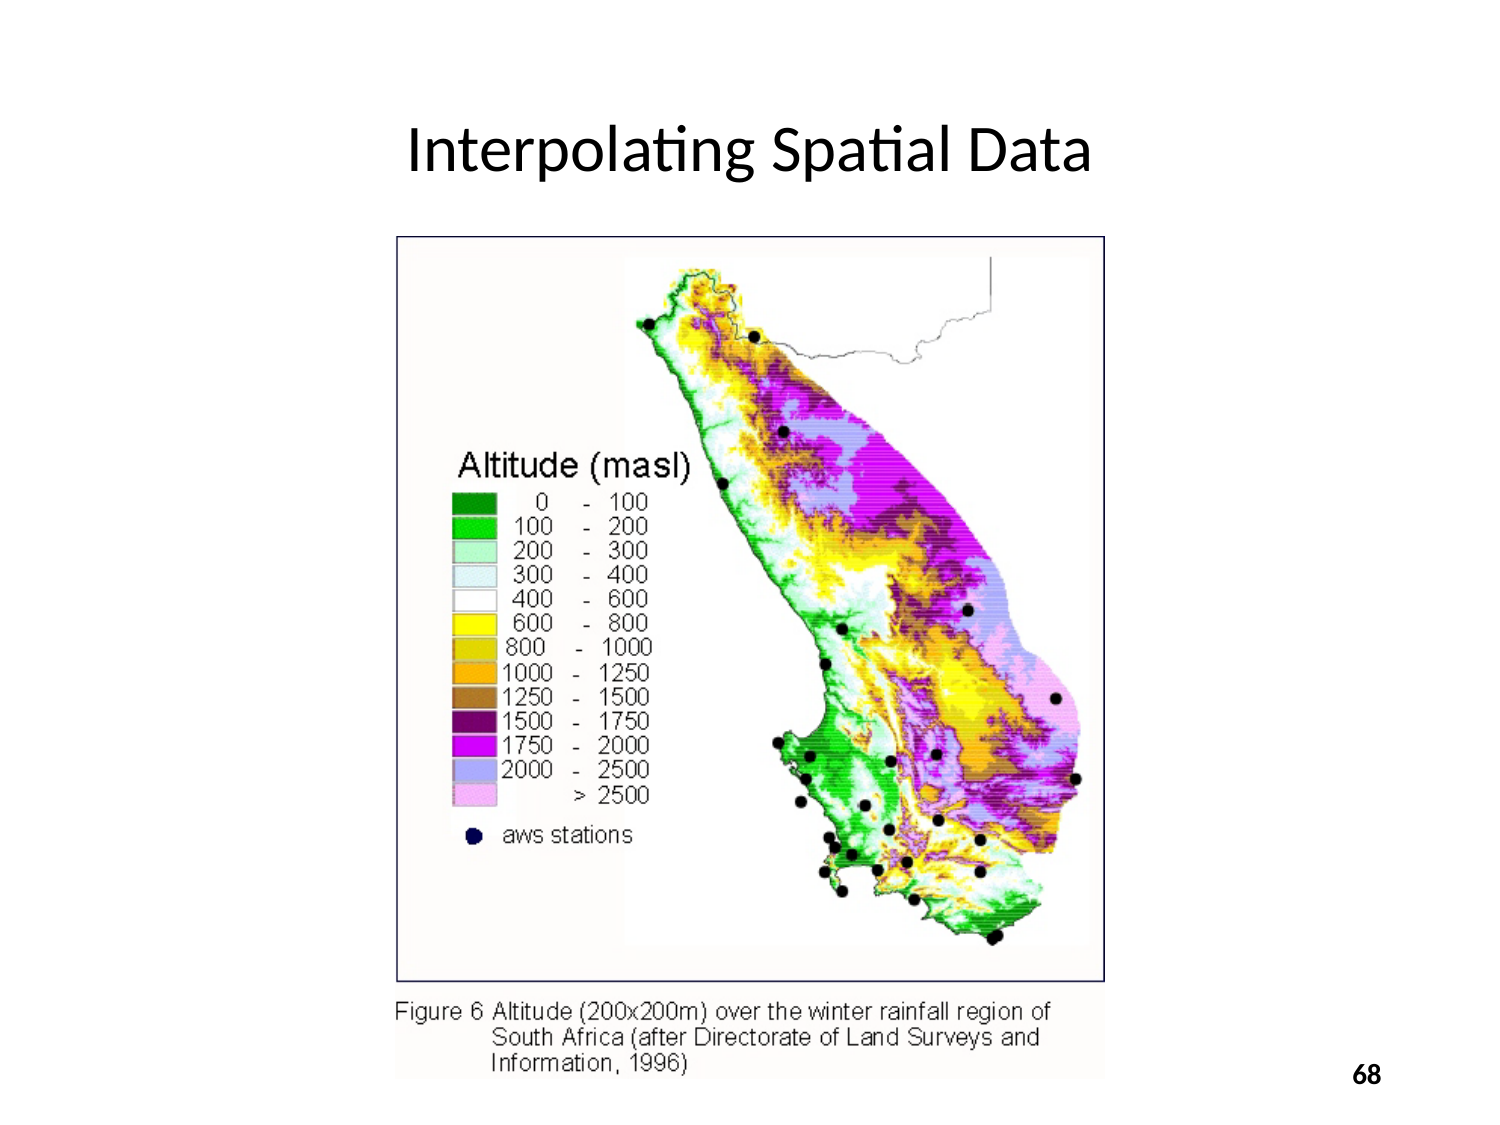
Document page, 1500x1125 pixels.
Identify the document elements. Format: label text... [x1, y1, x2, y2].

title Interpolating Spatial Data [103, 59, 1397, 241]
slide_number 68 [1059, 1042, 1397, 1103]
picture [395, 236, 1105, 1079]
